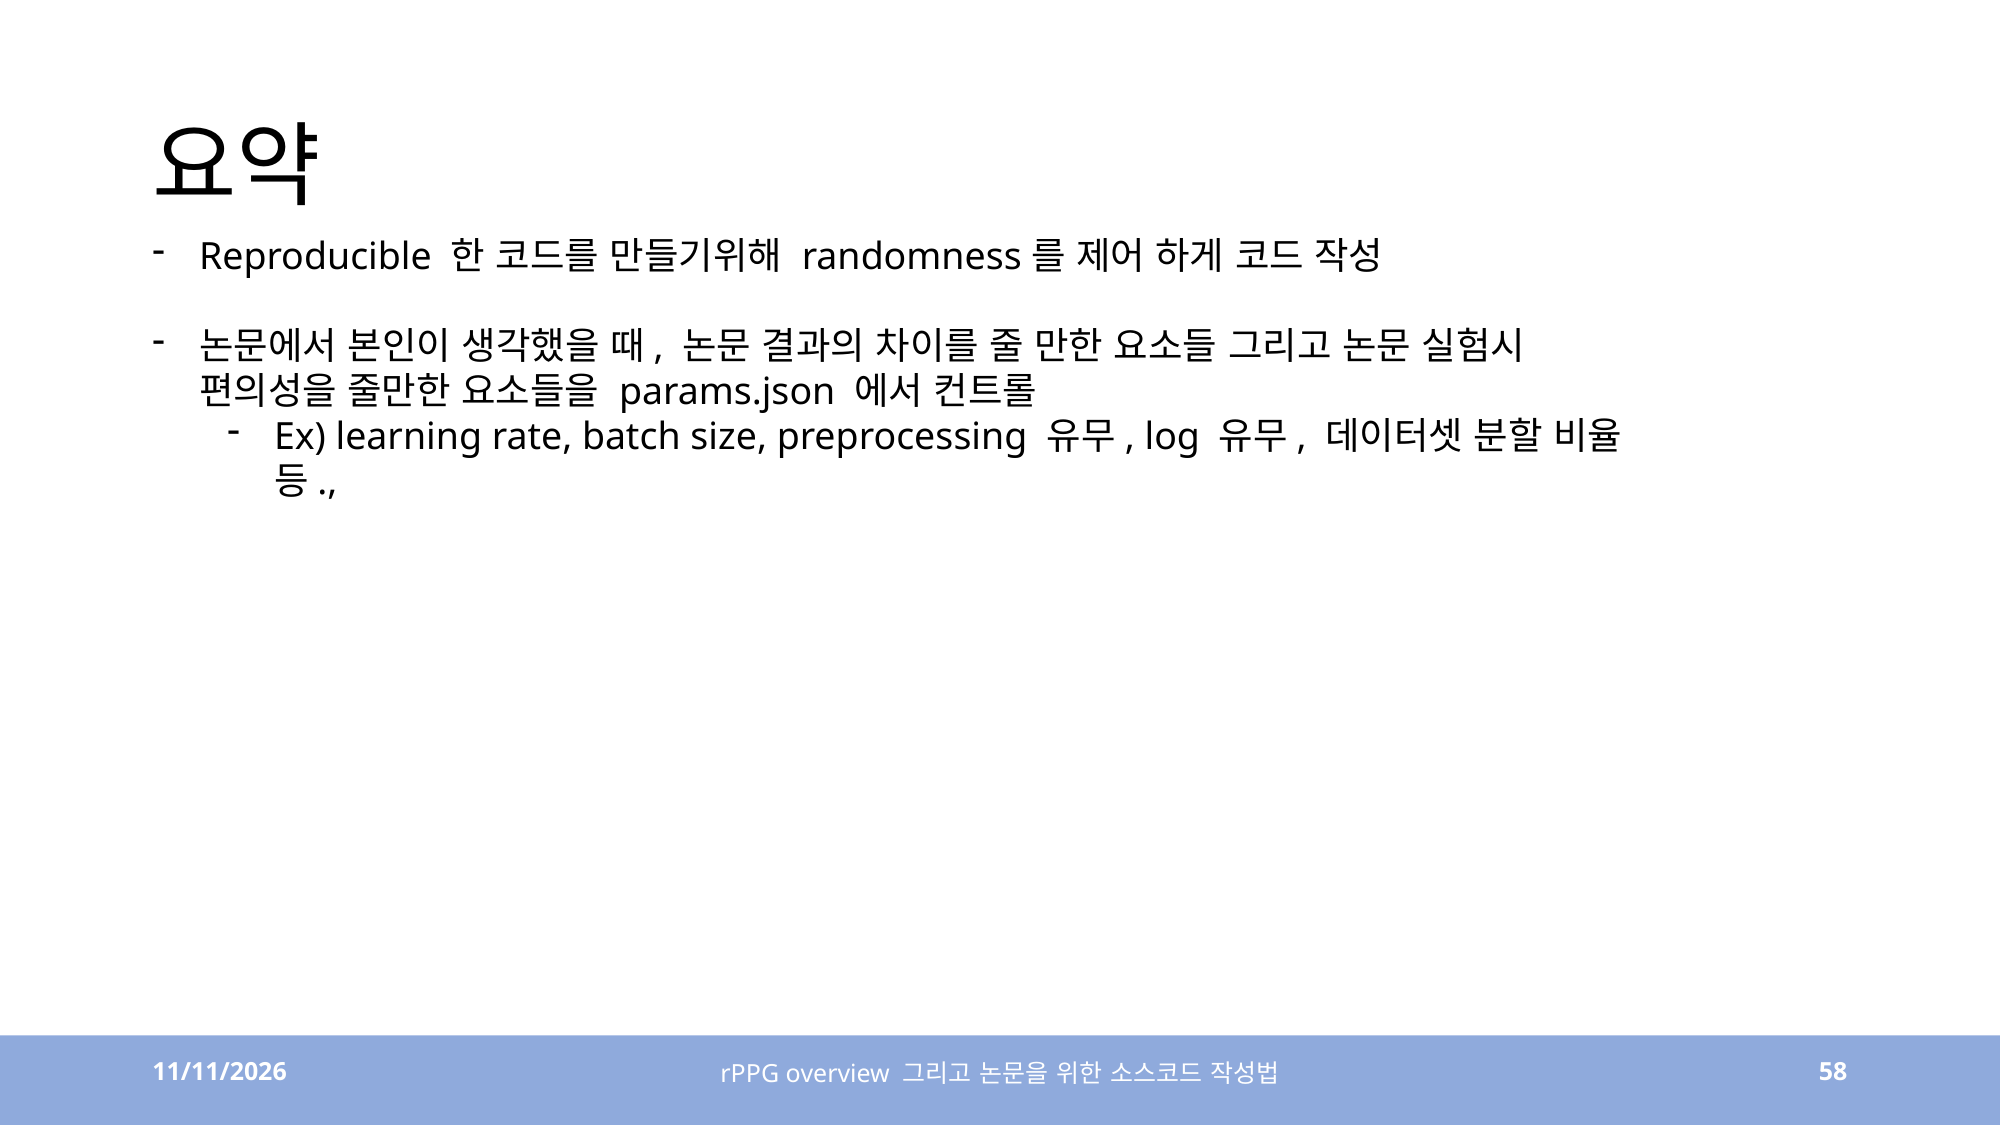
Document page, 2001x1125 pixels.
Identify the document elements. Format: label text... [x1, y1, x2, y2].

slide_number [137, 1042, 588, 1103]
text_box Reproducible 한 코드를 만들기위해 randomness를 제어 하게 코드 작성 논문에서 본인이 생각했을 때, 논문 결과의 차이를 줄 만한 요소들 그리고 논문 실험시 편의성을 줄만한 요소들을 params.json 에서 컨트롤 Ex) learning rate, batch size, preprocessing 유무, log 유무, 데이터셋 분할 비율 등., [137, 224, 1687, 554]
footer rPPG overview 그리고 논문을 위한 소스코드 작성법 [662, 1042, 1338, 1103]
slide_number 58 [1412, 1042, 1863, 1103]
title 요약 [137, 59, 1863, 278]
